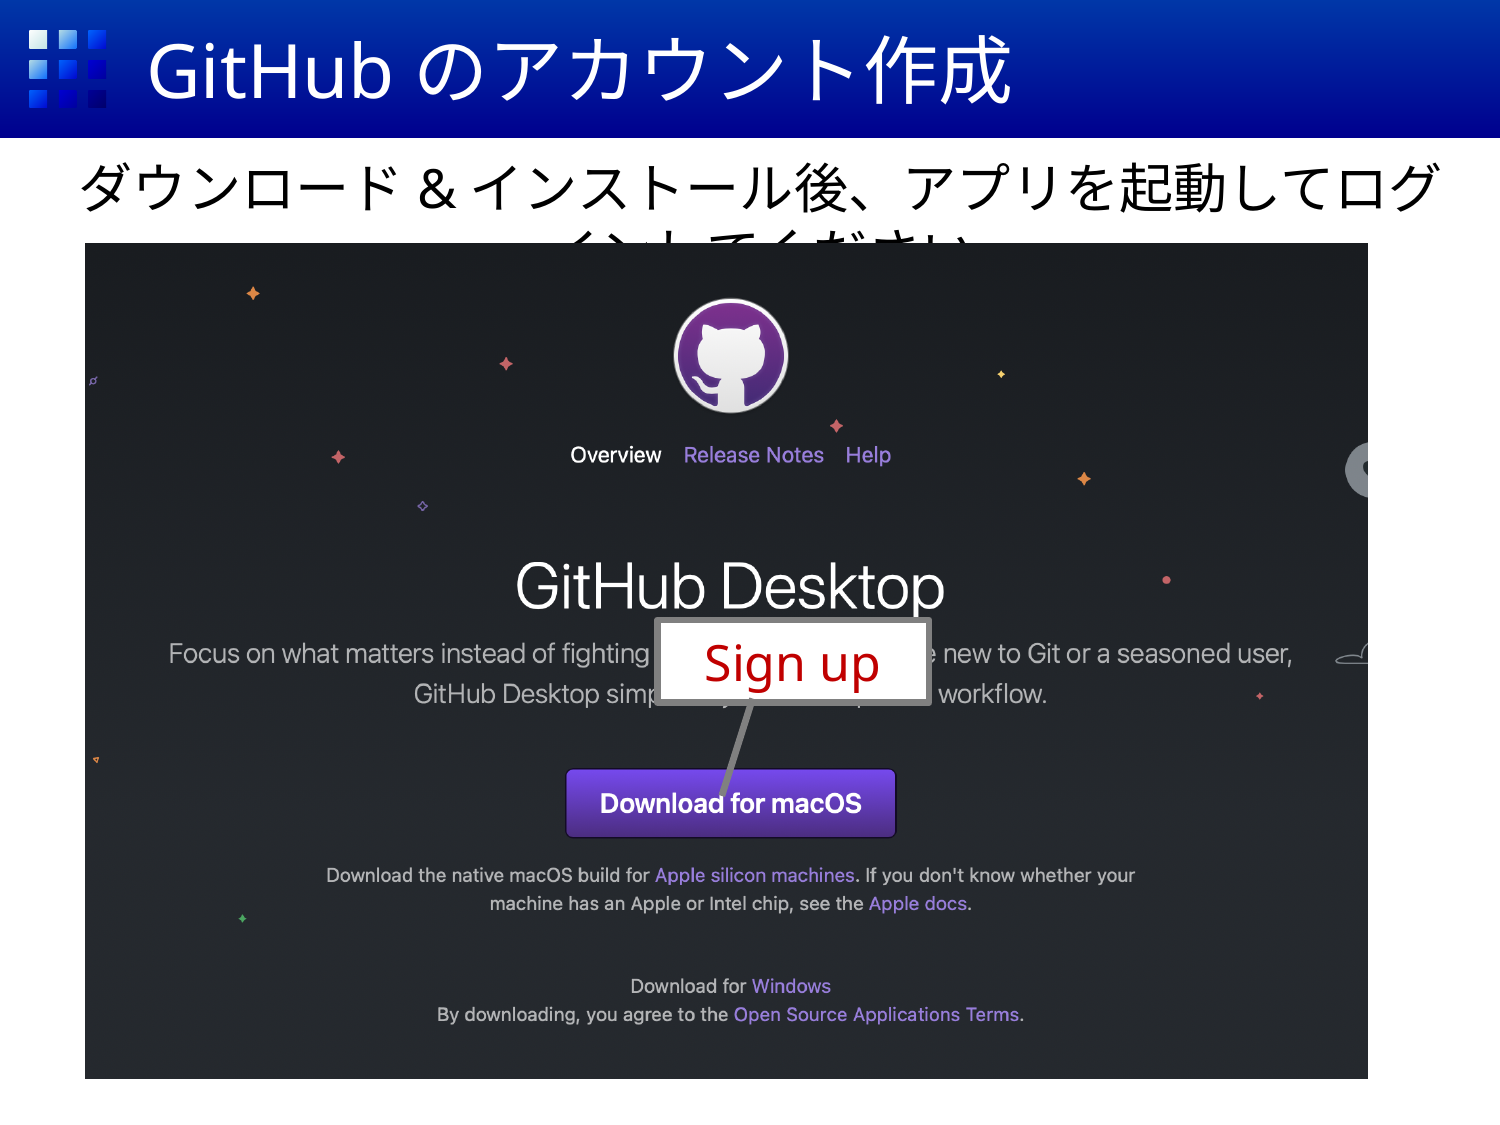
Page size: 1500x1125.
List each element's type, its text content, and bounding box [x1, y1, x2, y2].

picture [85, 243, 1368, 1080]
list ダウンロード&インストール後、アプリを起動してログインしてください [51, 146, 1471, 350]
title GitHubのアカウント作成 [131, 21, 1455, 116]
